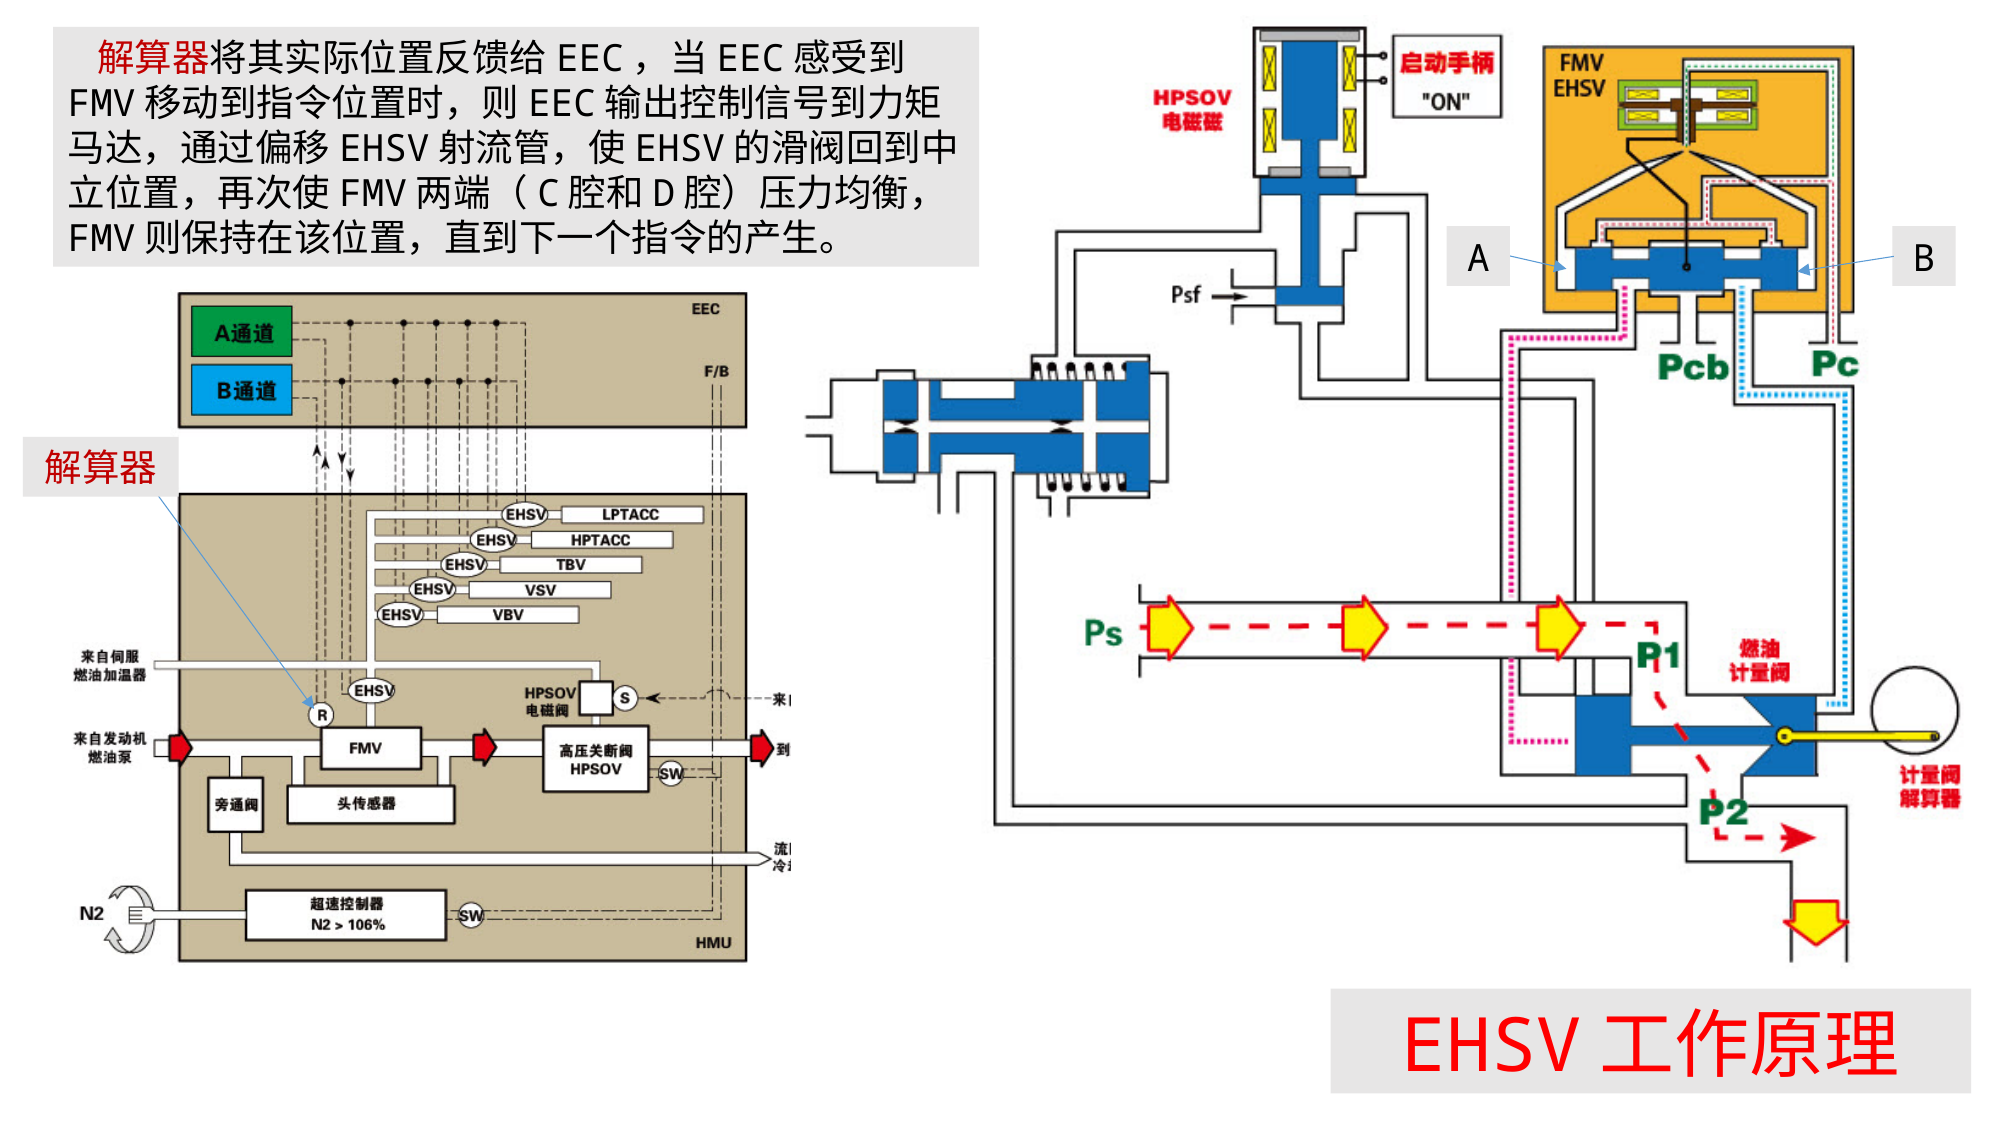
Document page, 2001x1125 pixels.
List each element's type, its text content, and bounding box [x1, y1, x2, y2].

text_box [148, 482, 315, 709]
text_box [1509, 256, 1567, 269]
text_box EHSV工作原理 [1330, 988, 1972, 1094]
text_box 解算器 [22, 436, 53, 497]
text_box 解算器将其实际位置反馈给EEC，当EEC感受到FMV移动到指令位置时，则EEC输出控制信号到力矩马达，通过偏移EHSV射流管，使EHSV的滑阀回到中立位置，再次使FMV两端（C腔和D腔）压力均衡，FMV则保持在该位置，直到下一个指令的产生。 [53, 26, 791, 267]
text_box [1797, 256, 1894, 272]
picture [53, 15, 1986, 980]
